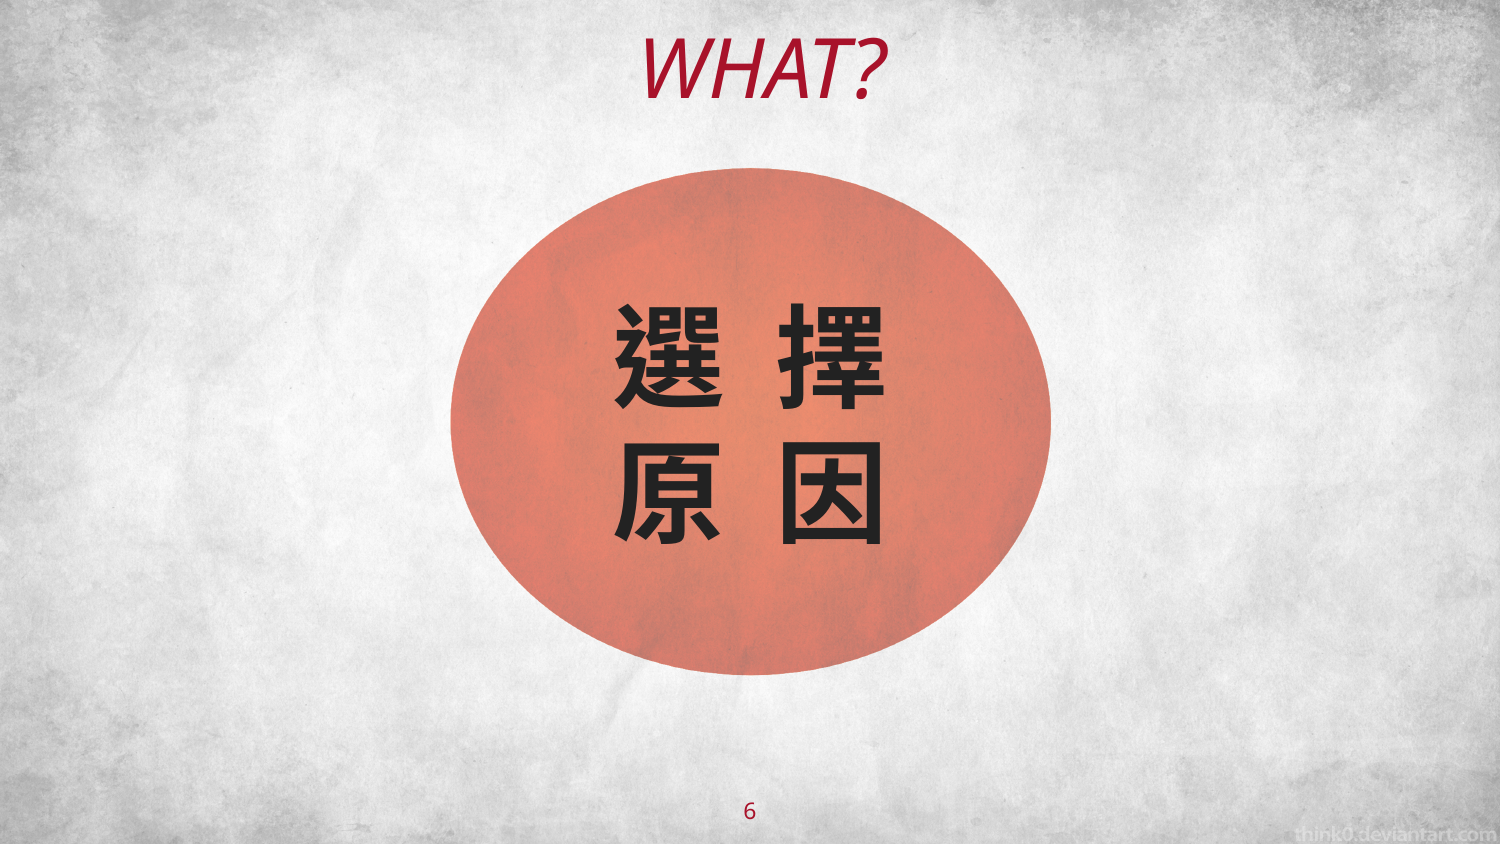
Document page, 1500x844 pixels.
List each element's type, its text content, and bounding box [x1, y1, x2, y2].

slide_number 6 [705, 781, 795, 832]
title 選 擇原 因 [589, 272, 911, 571]
subtitle WHAT? [124, 0, 1400, 129]
